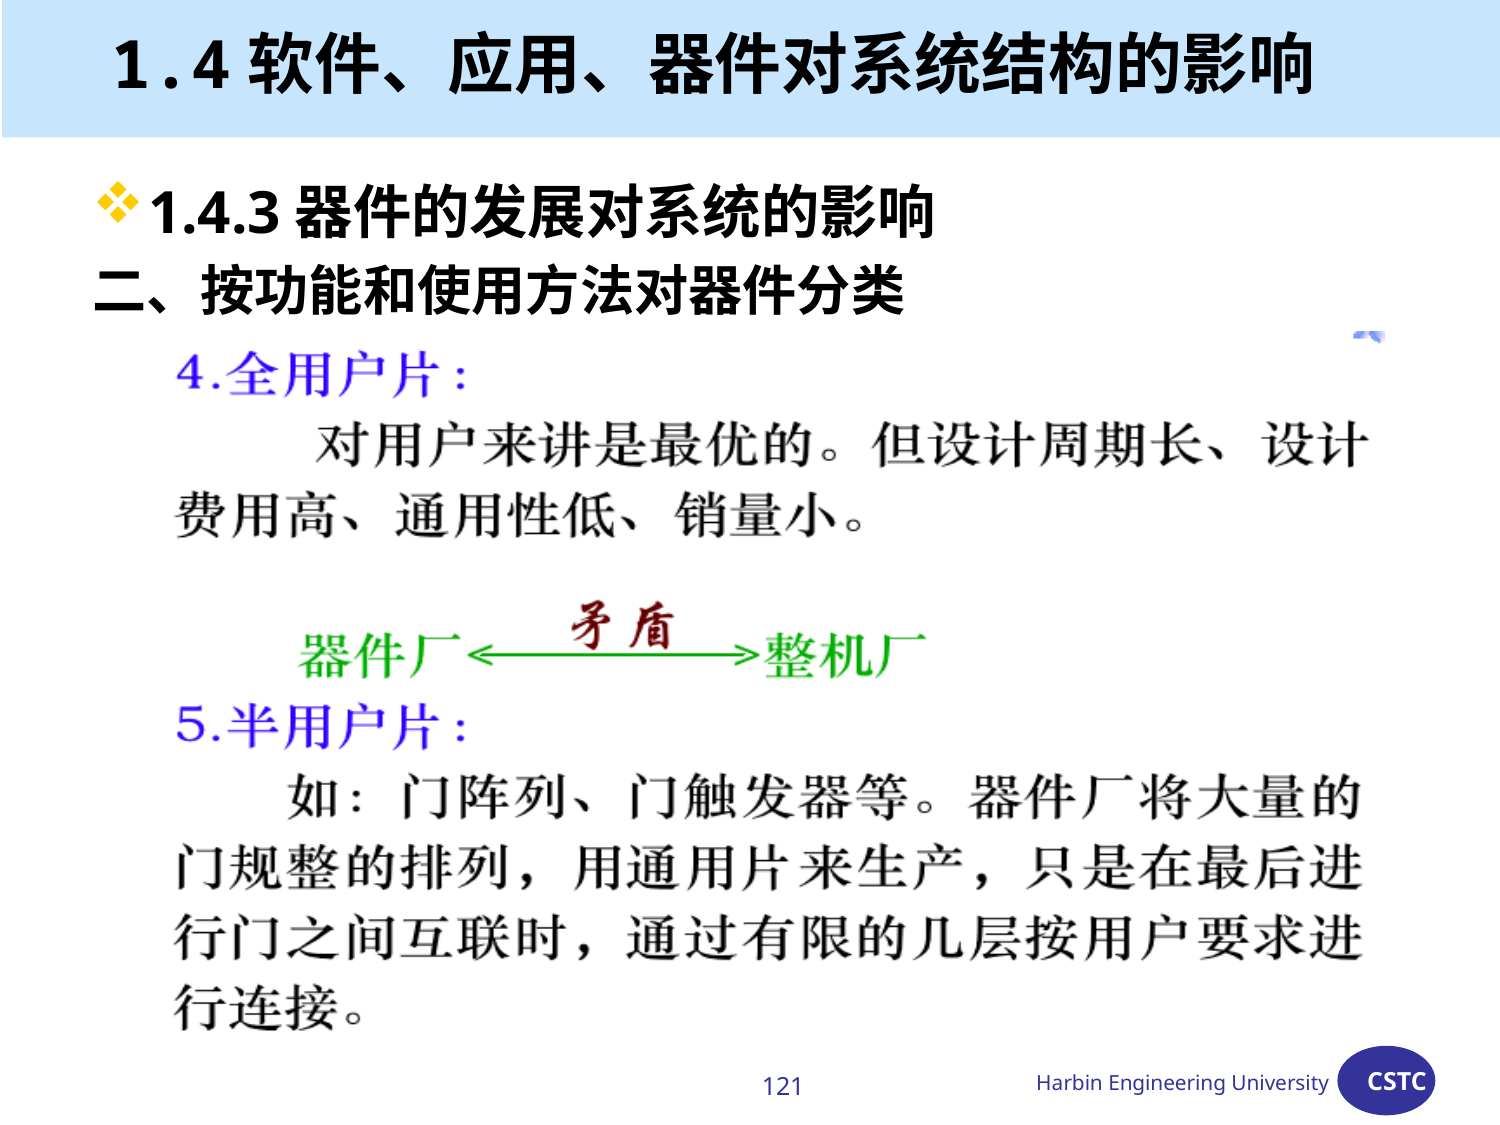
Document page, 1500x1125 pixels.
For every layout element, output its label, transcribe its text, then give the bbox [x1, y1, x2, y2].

slide_number 121 [608, 1062, 959, 1113]
footer Harbin Engineering University [959, 1062, 1344, 1113]
title 1.4软件、应用、器件对系统结构的影响 [96, 11, 1385, 112]
list 1.4.3器件的发展对系统的影响 二、按功能和使用方法对器件分类 [76, 167, 1428, 981]
picture [157, 331, 1385, 1037]
